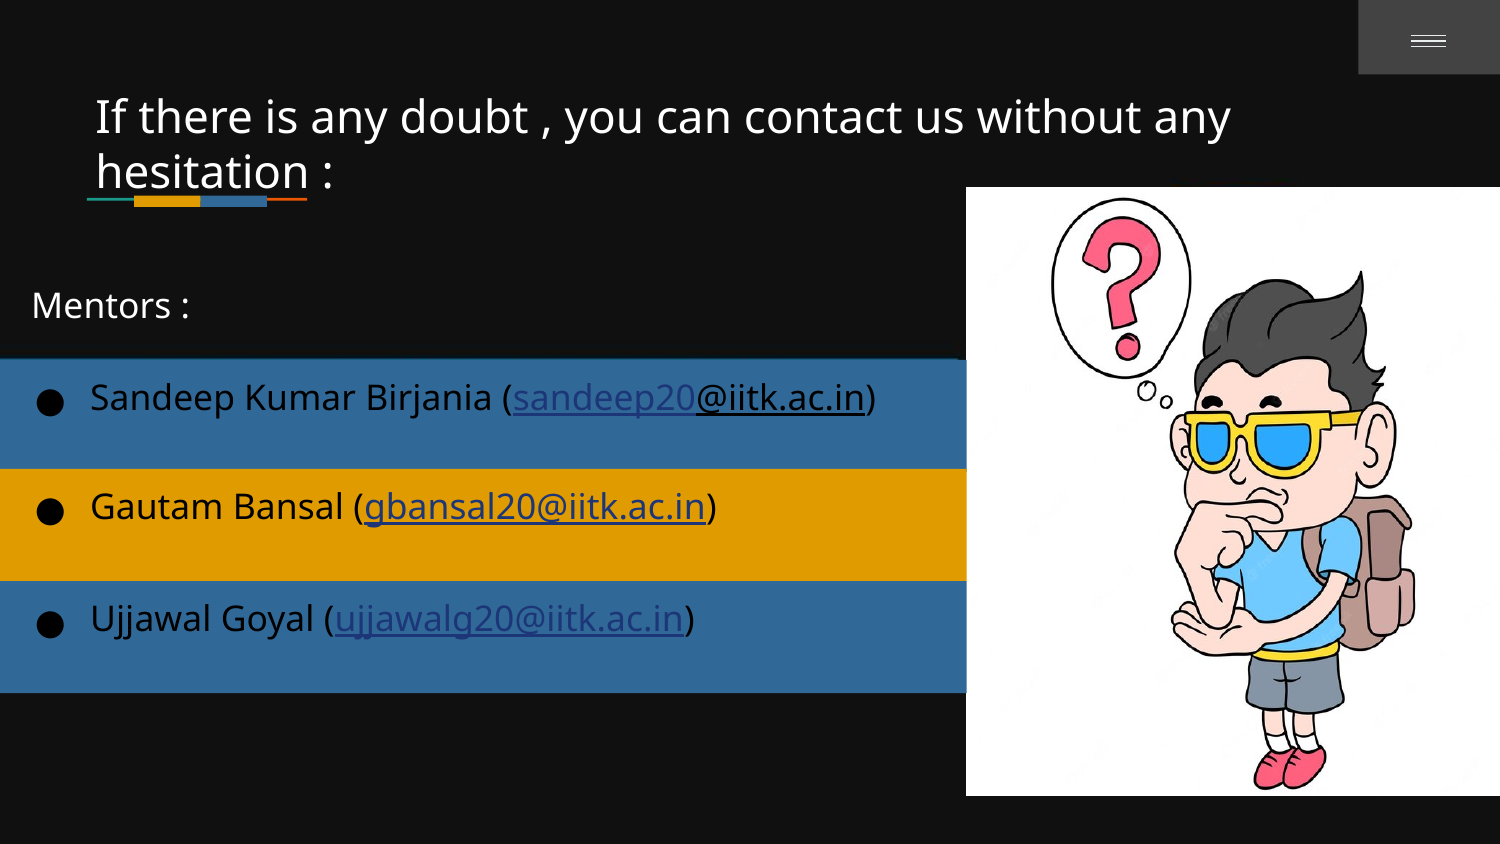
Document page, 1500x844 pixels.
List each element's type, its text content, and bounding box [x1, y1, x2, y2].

text_box [134, 195, 200, 207]
text_box [200, 195, 267, 207]
text_box Sandeep Kumar Birjania (sandeep20@iitk.ac.in) [0, 359, 961, 468]
text_box If there is any doubt , you can contact us without any hesitation : [80, 72, 1420, 213]
picture [0, 0, 1500, 844]
text_box Mentors : [16, 268, 339, 341]
text_box Gautam Bansal (gbansal20@iitk.ac.in) [0, 468, 961, 581]
text_box Ujjawal Goyal (ujjawalg20@iitk.ac.in) [0, 581, 961, 694]
